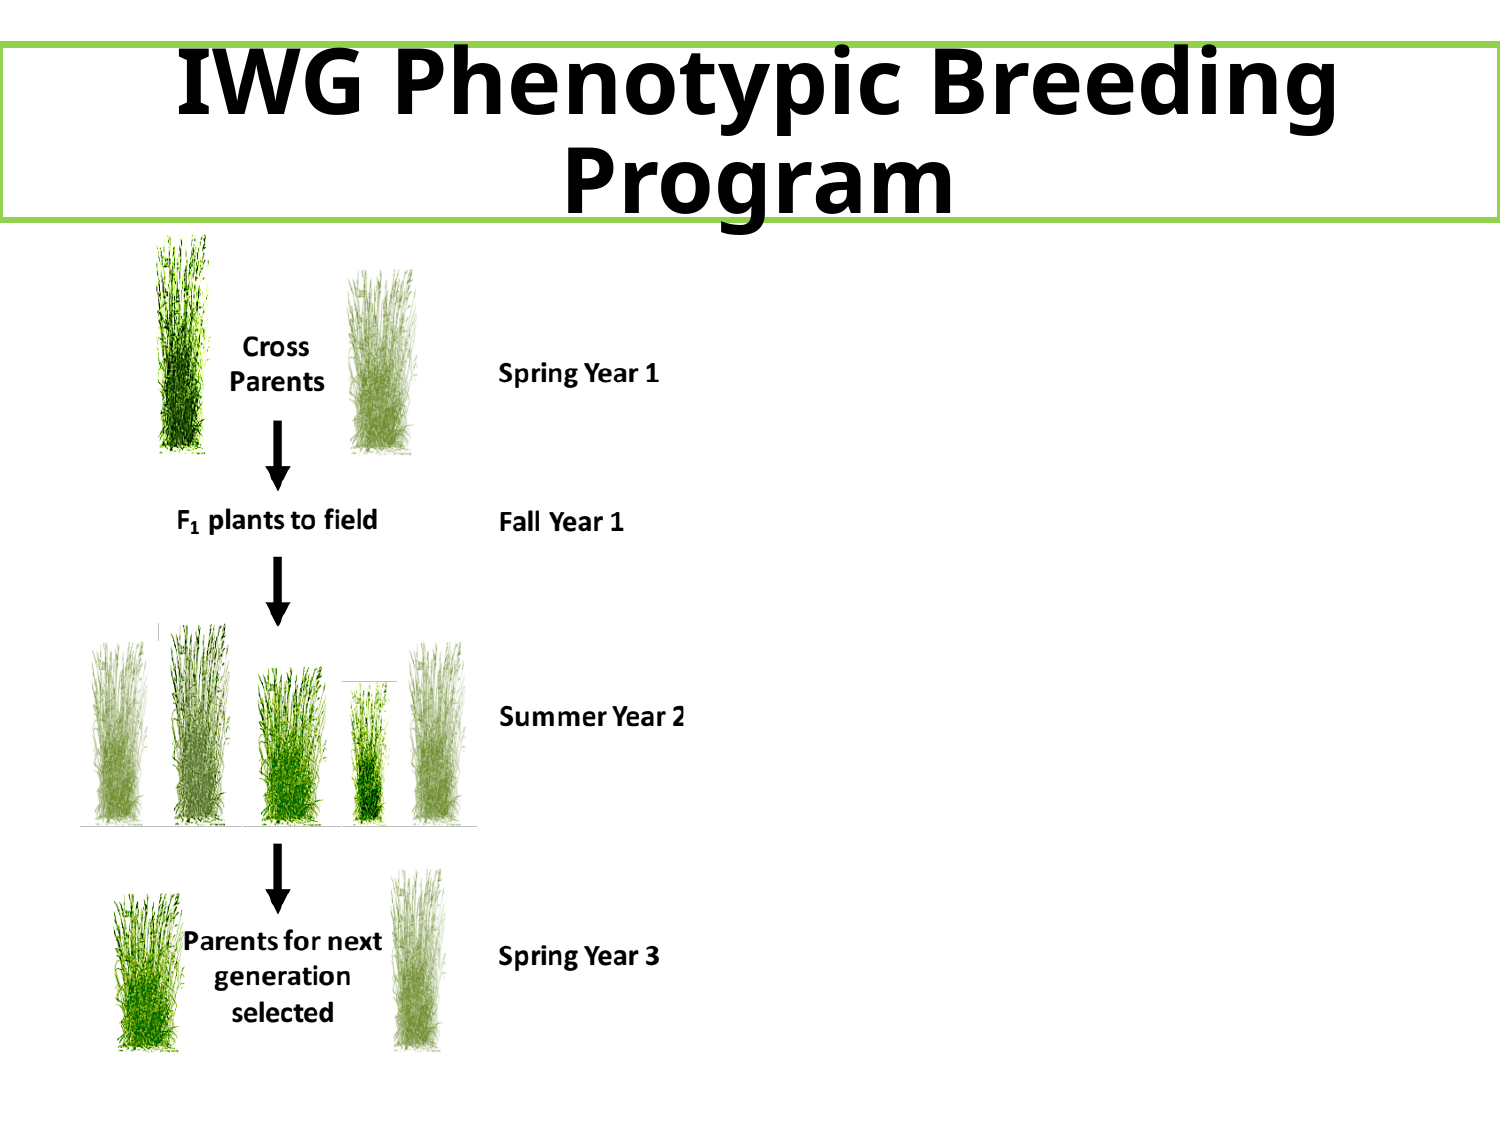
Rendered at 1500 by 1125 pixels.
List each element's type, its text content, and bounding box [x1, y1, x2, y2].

text_box [0, 43, 64, 221]
picture [80, 158, 684, 1125]
title IWG Phenotypic Breeding Program [64, 25, 1455, 244]
text_box [1455, 43, 1500, 221]
